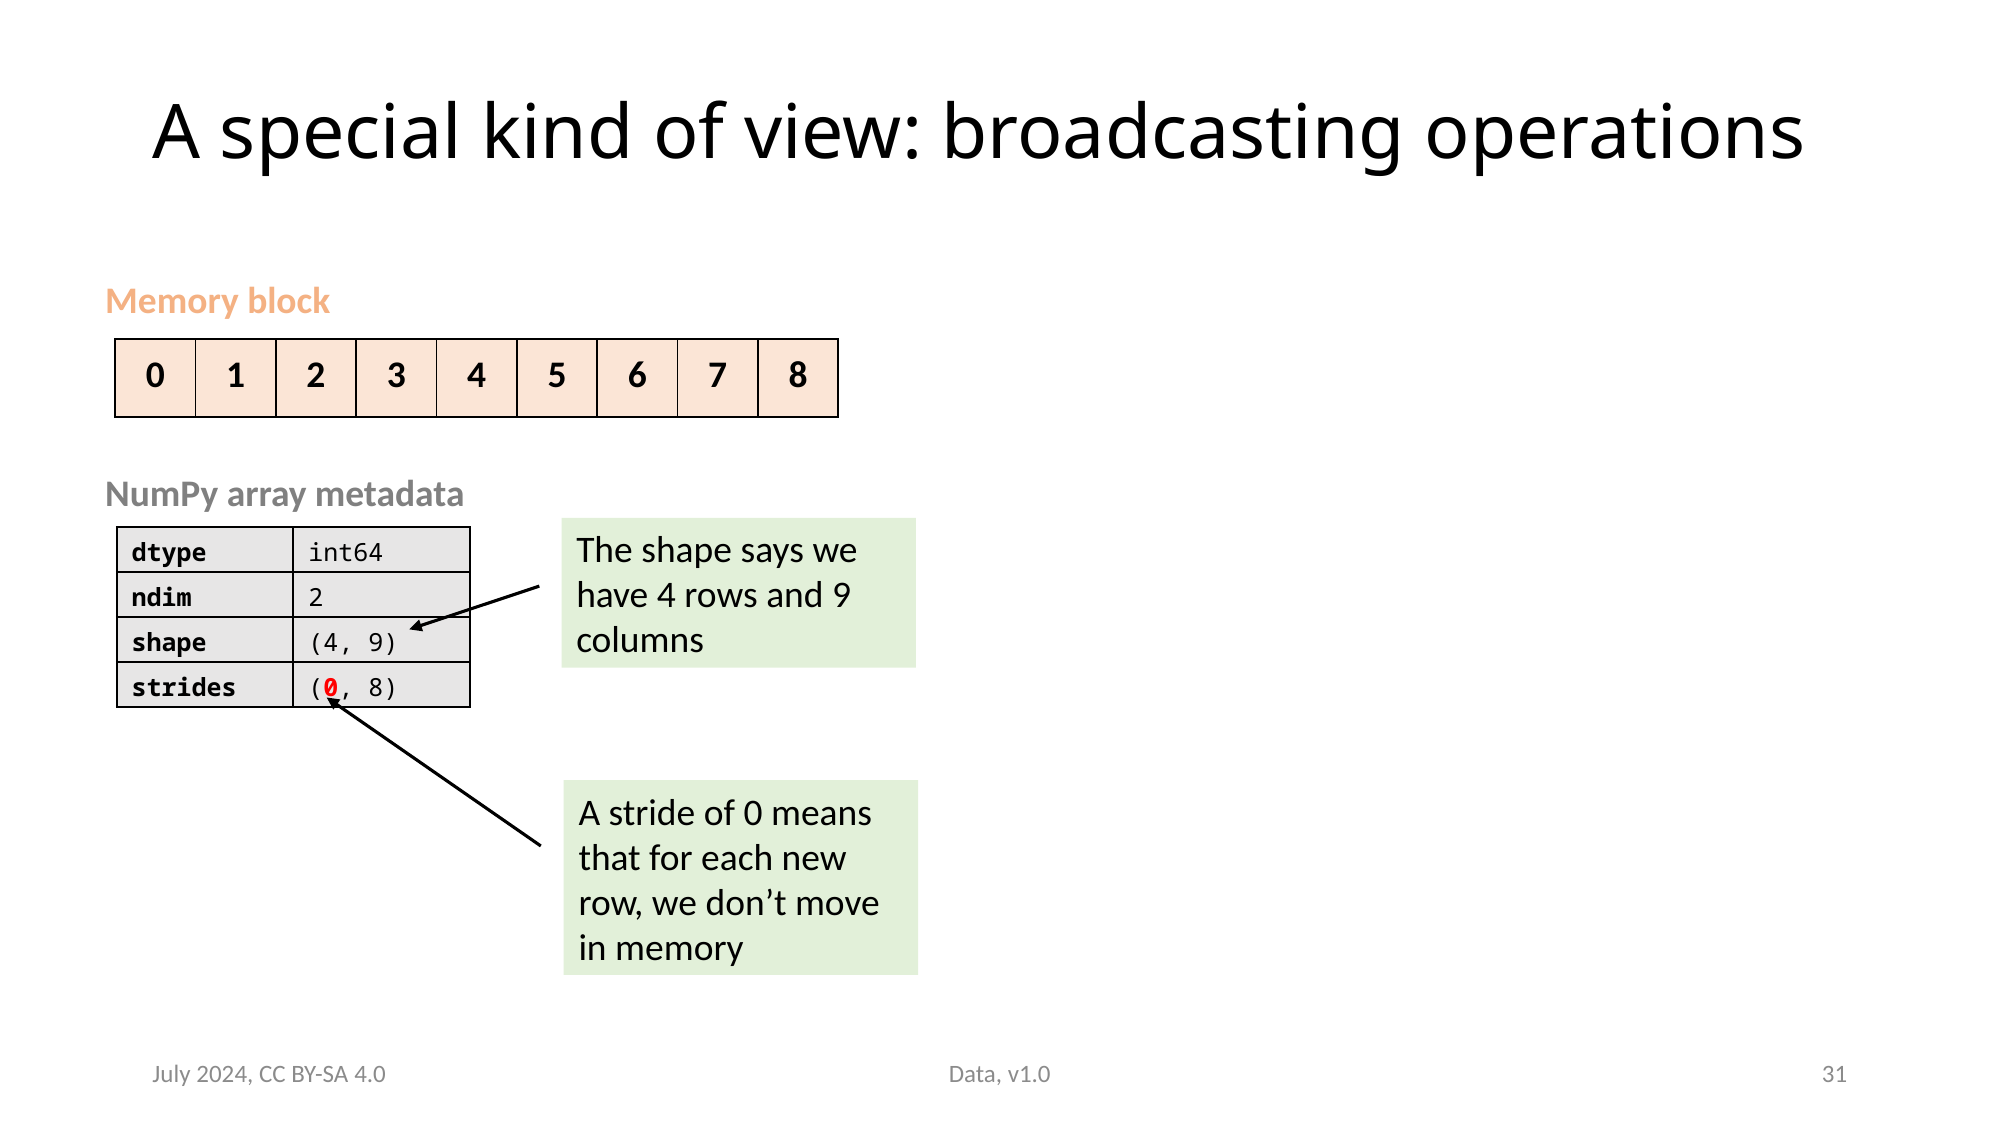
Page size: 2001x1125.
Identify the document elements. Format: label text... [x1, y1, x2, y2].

table_cell 2 [294, 573, 469, 616]
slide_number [137, 1042, 588, 1103]
table_header dtype [118, 528, 292, 571]
text_box NumPy array metadata [90, 461, 516, 522]
table_cell strides [118, 663, 292, 706]
table_cell ndim [118, 573, 292, 616]
table_header 4 [437, 340, 516, 416]
table_header 3 [357, 340, 436, 416]
table_cell (4, 9) [294, 618, 469, 661]
table_header 1 [196, 340, 275, 416]
table_header 6 [598, 340, 677, 416]
title A special kind of view: broadcasting operations [137, 59, 1863, 209]
table_header 2 [277, 340, 355, 416]
table_cell shape [118, 618, 292, 661]
text_box The shape says we have 4 rows and 9 columns [561, 517, 916, 668]
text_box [326, 697, 541, 846]
table_header 7 [678, 340, 757, 416]
table_header 0 [116, 340, 195, 416]
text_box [409, 586, 540, 630]
text_box A stride of 0 means that for each new row, we don’t move in memory [563, 780, 919, 975]
footer Data, v1.0 [662, 1042, 1338, 1103]
table_header int64 [294, 528, 469, 571]
slide_number 31 [1412, 1042, 1863, 1103]
table_header 5 [518, 340, 596, 416]
table_header 8 [759, 340, 837, 416]
table_cell (0, 8) [294, 663, 469, 706]
text_box Memory block [90, 268, 410, 329]
